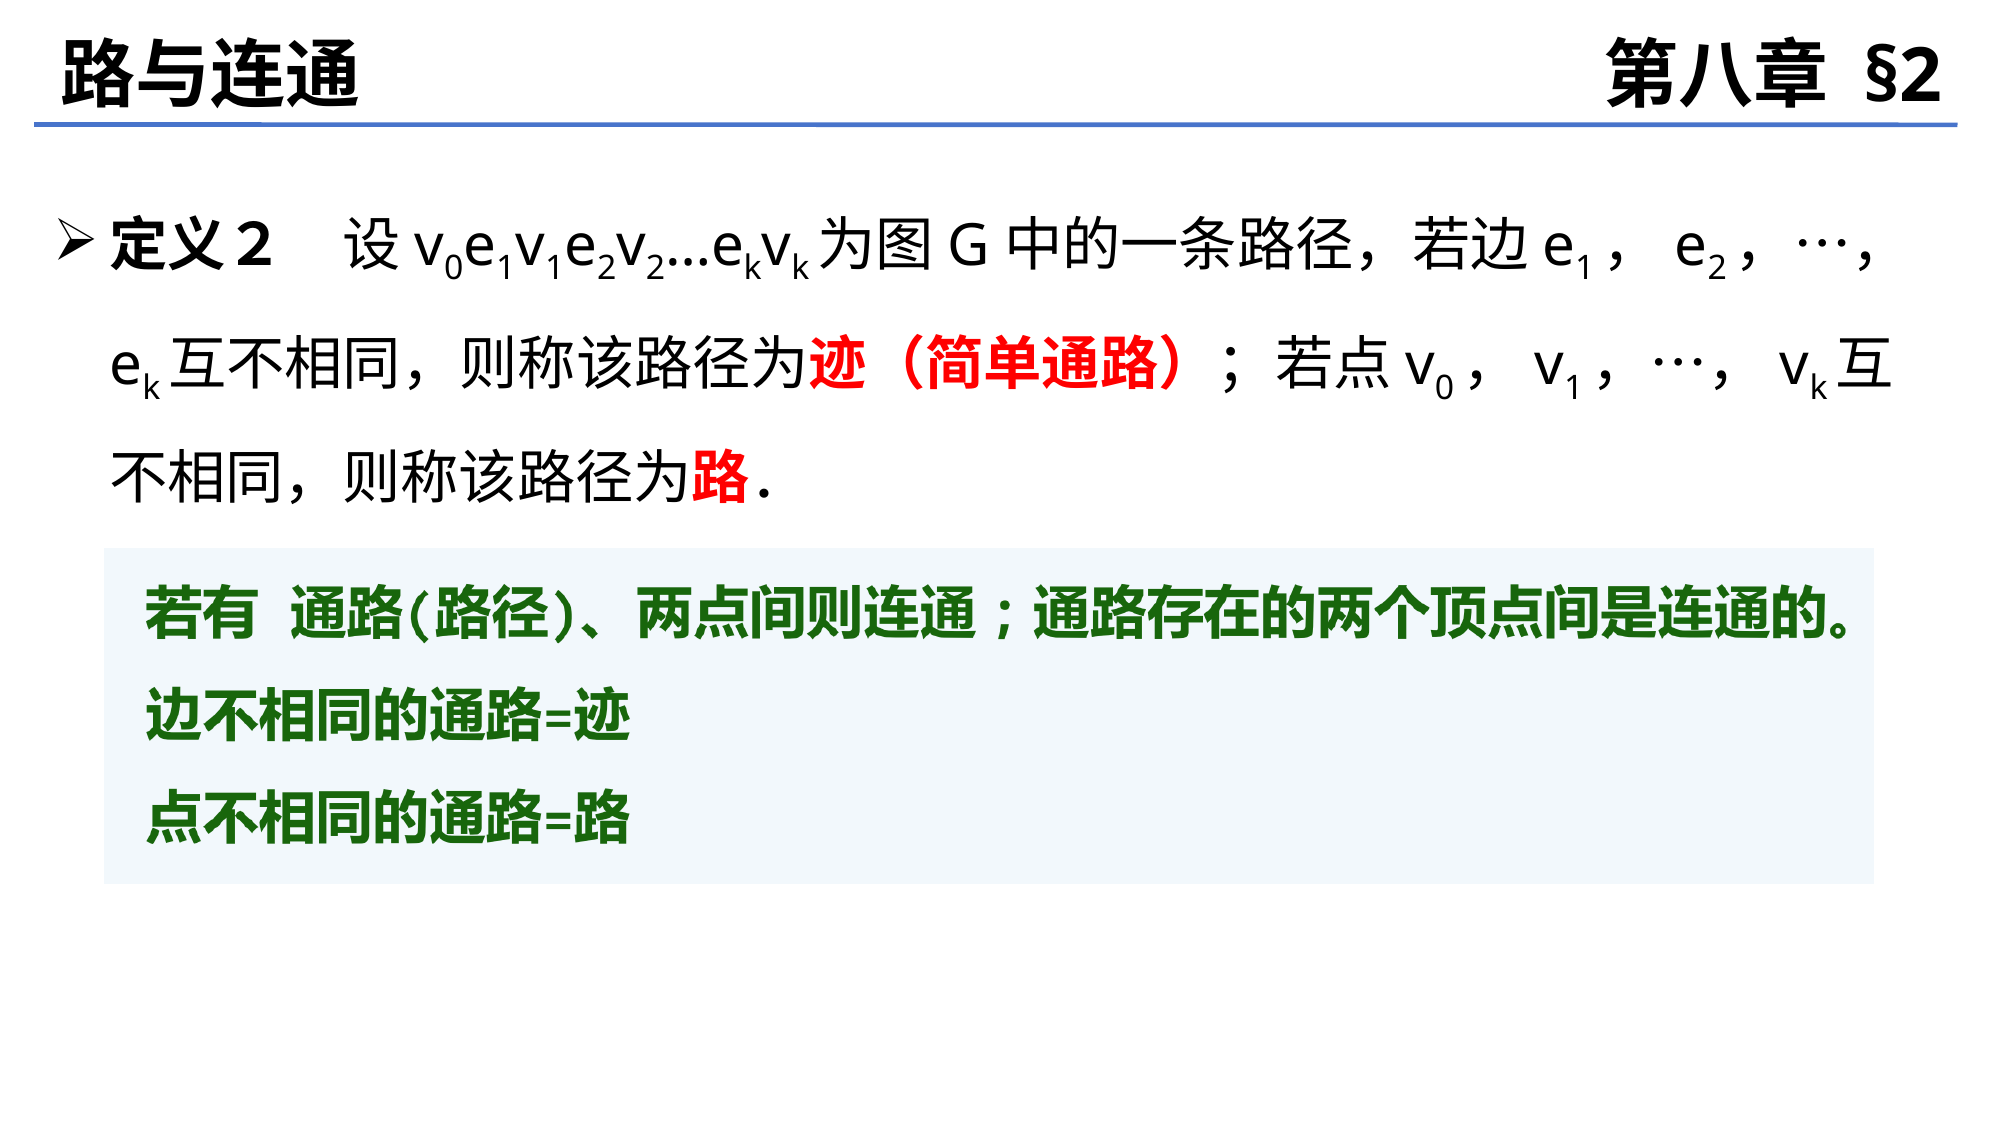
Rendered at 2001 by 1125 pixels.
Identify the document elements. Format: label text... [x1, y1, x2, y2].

text_box 路与连通 [46, 18, 932, 124]
picture [103, 547, 1875, 884]
text_box 第八章 §2 [1576, 19, 1958, 124]
text_box 定义２ 设v0e1v1e2v2…ekvk为图G中的一条路径，若边e1，e2，…，ek互不相同，则称该路径为迹（简单通路）；若点v0，v1，…，vk互不相同，则称该路径为路． [38, 160, 1951, 1065]
